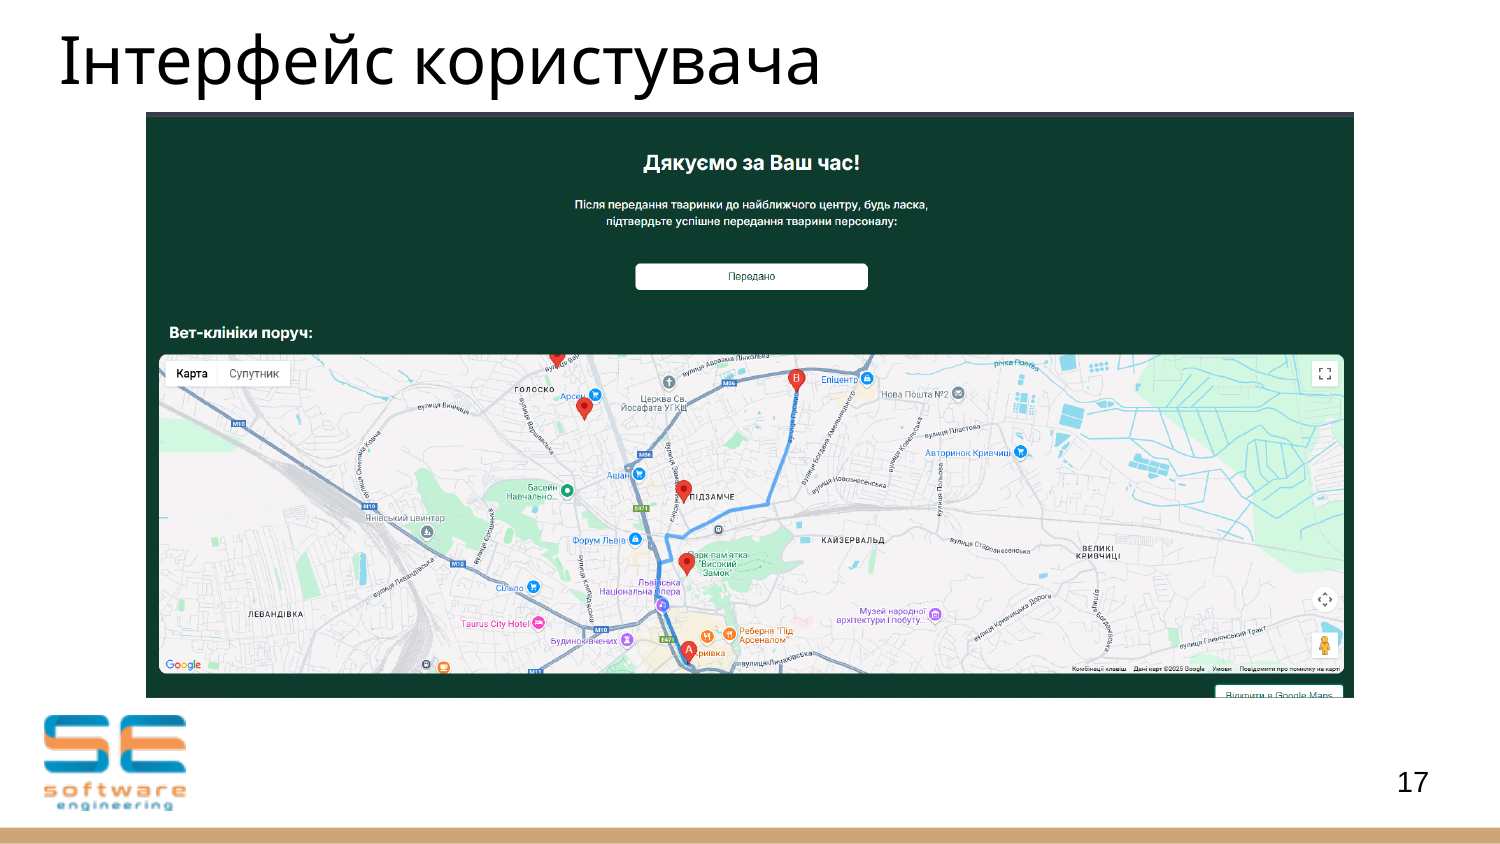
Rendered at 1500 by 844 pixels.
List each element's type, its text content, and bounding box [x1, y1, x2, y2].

text_box 17 [1382, 755, 1500, 806]
title Інтерфейс користувача [44, 0, 1442, 113]
picture [43, 714, 186, 811]
picture [145, 112, 1355, 699]
